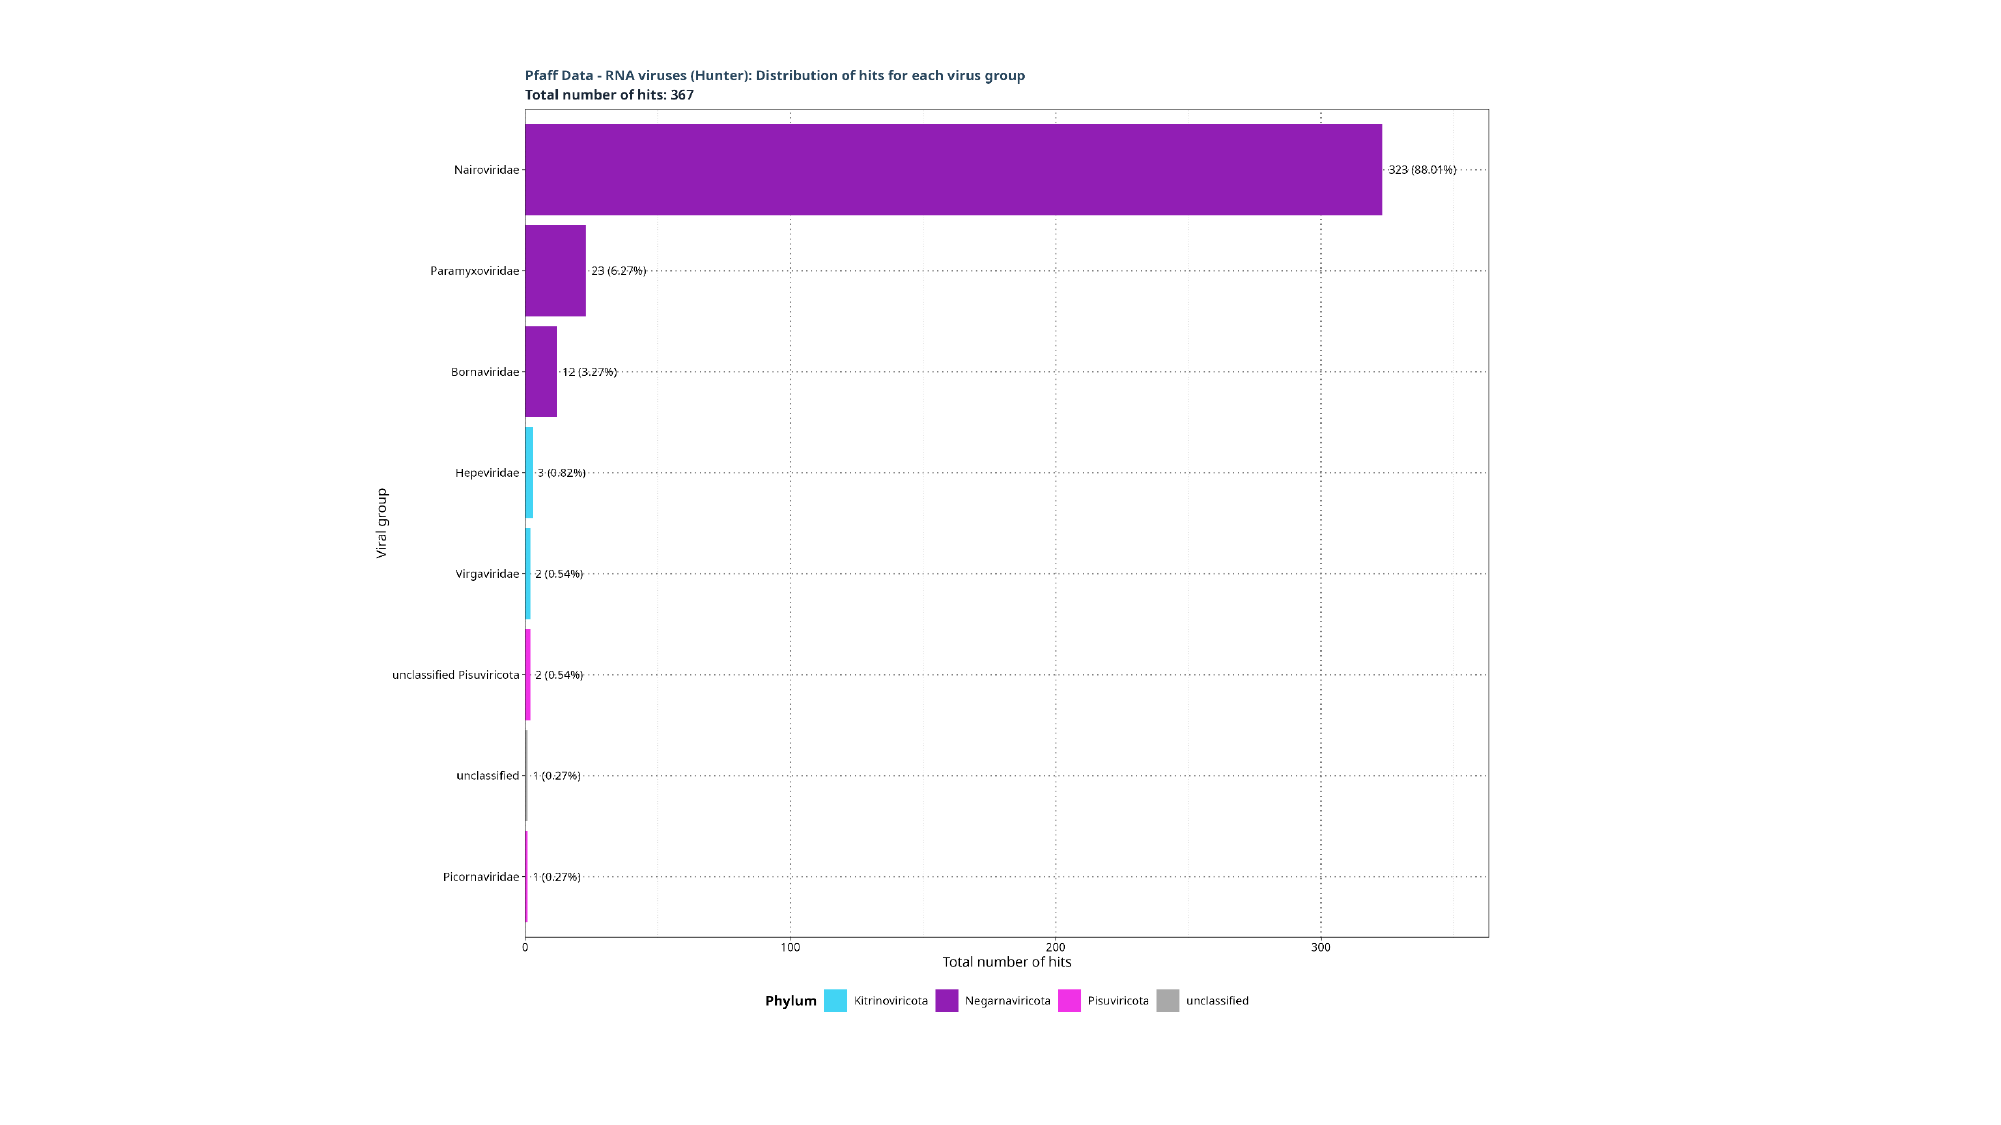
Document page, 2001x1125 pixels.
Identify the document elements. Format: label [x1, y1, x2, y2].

picture [360, 54, 1505, 1035]
